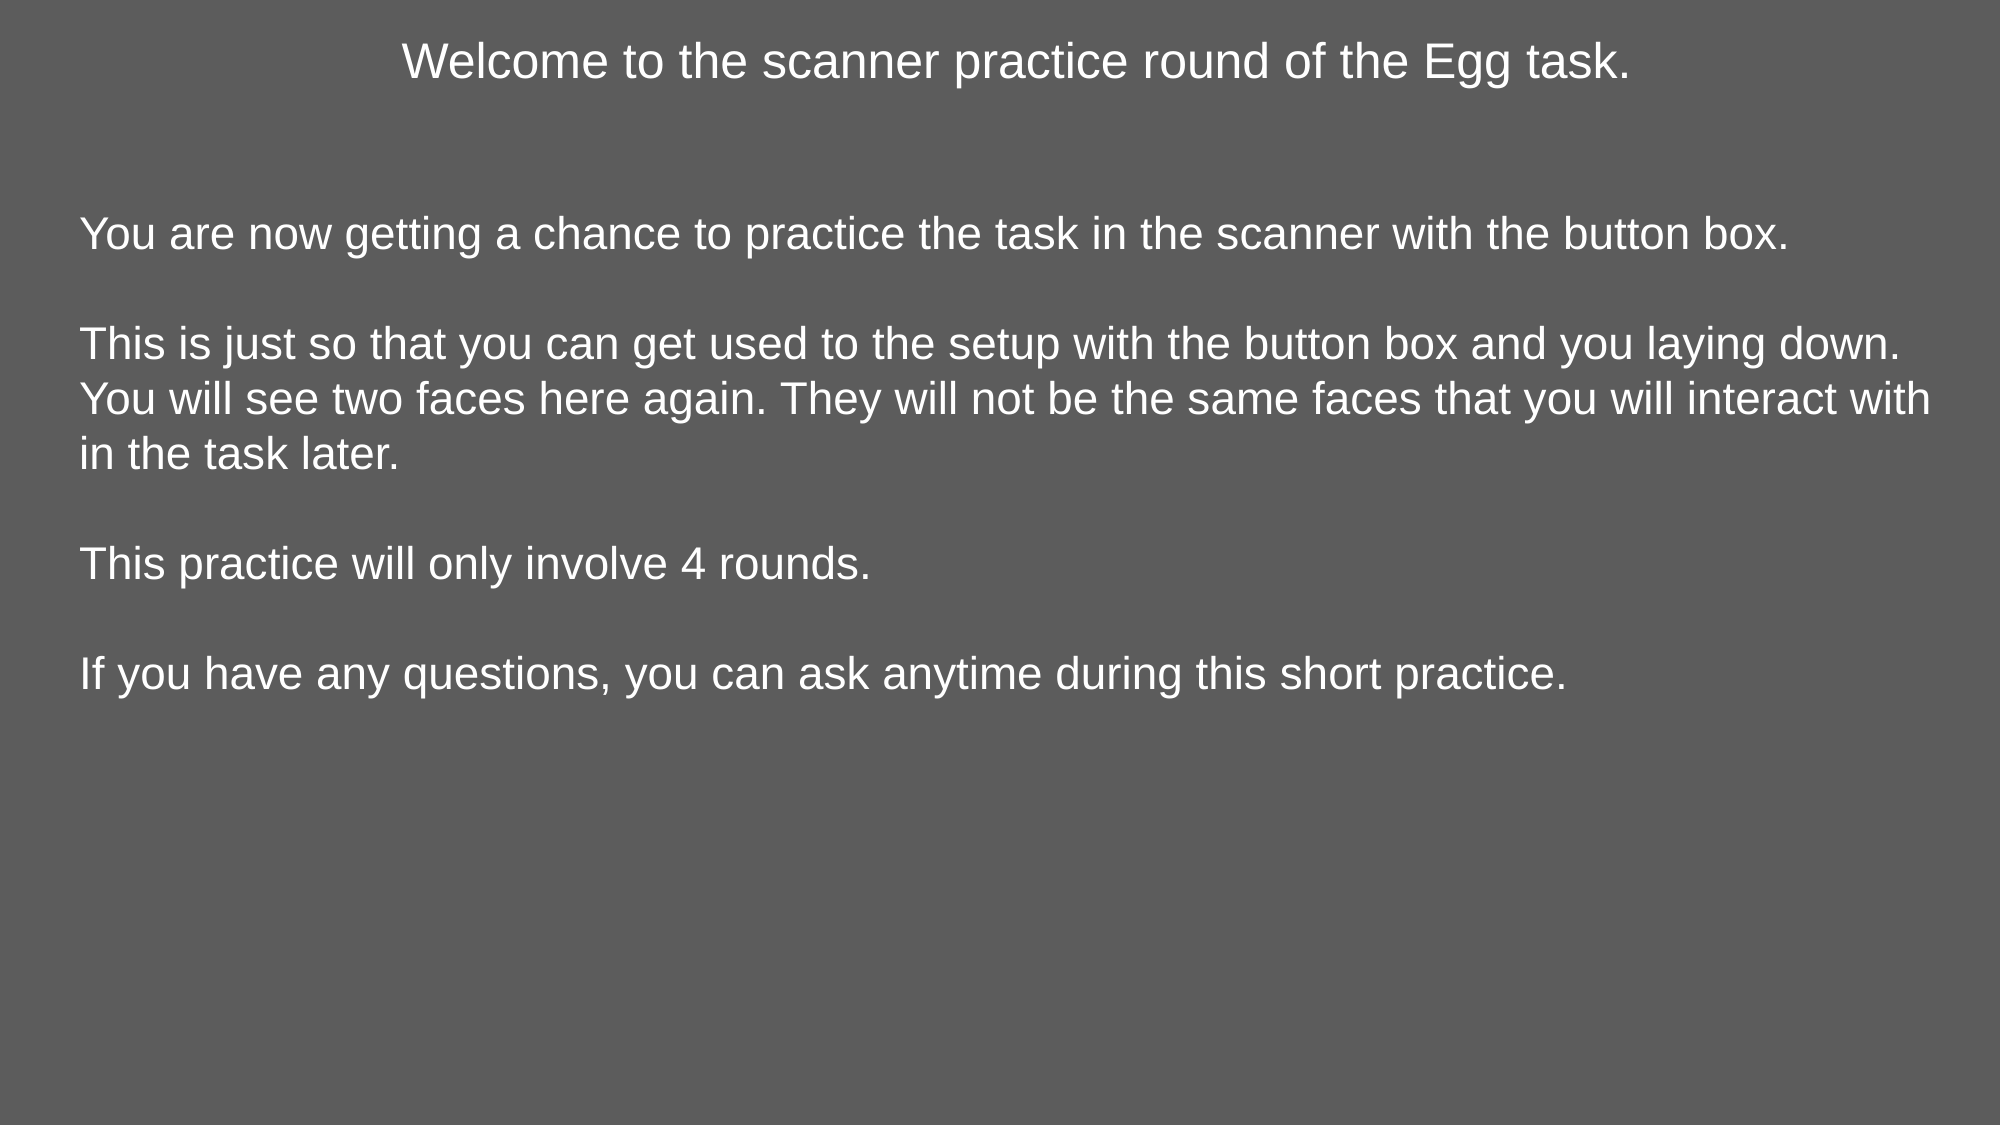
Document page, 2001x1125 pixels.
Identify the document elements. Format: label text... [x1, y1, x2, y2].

text_box Welcome to the scanner practice round of the Egg task. You are now getting a chance to practice the task in the scanner with the button box. This is just so that you can get used to the setup with the button box and you laying down. You will see two faces here again. They will not be the same faces that you will interact with in the task later. This practice will only involve 4 rounds. If you have any questions, you can ask anytime during this short practice. [64, 21, 1970, 706]
